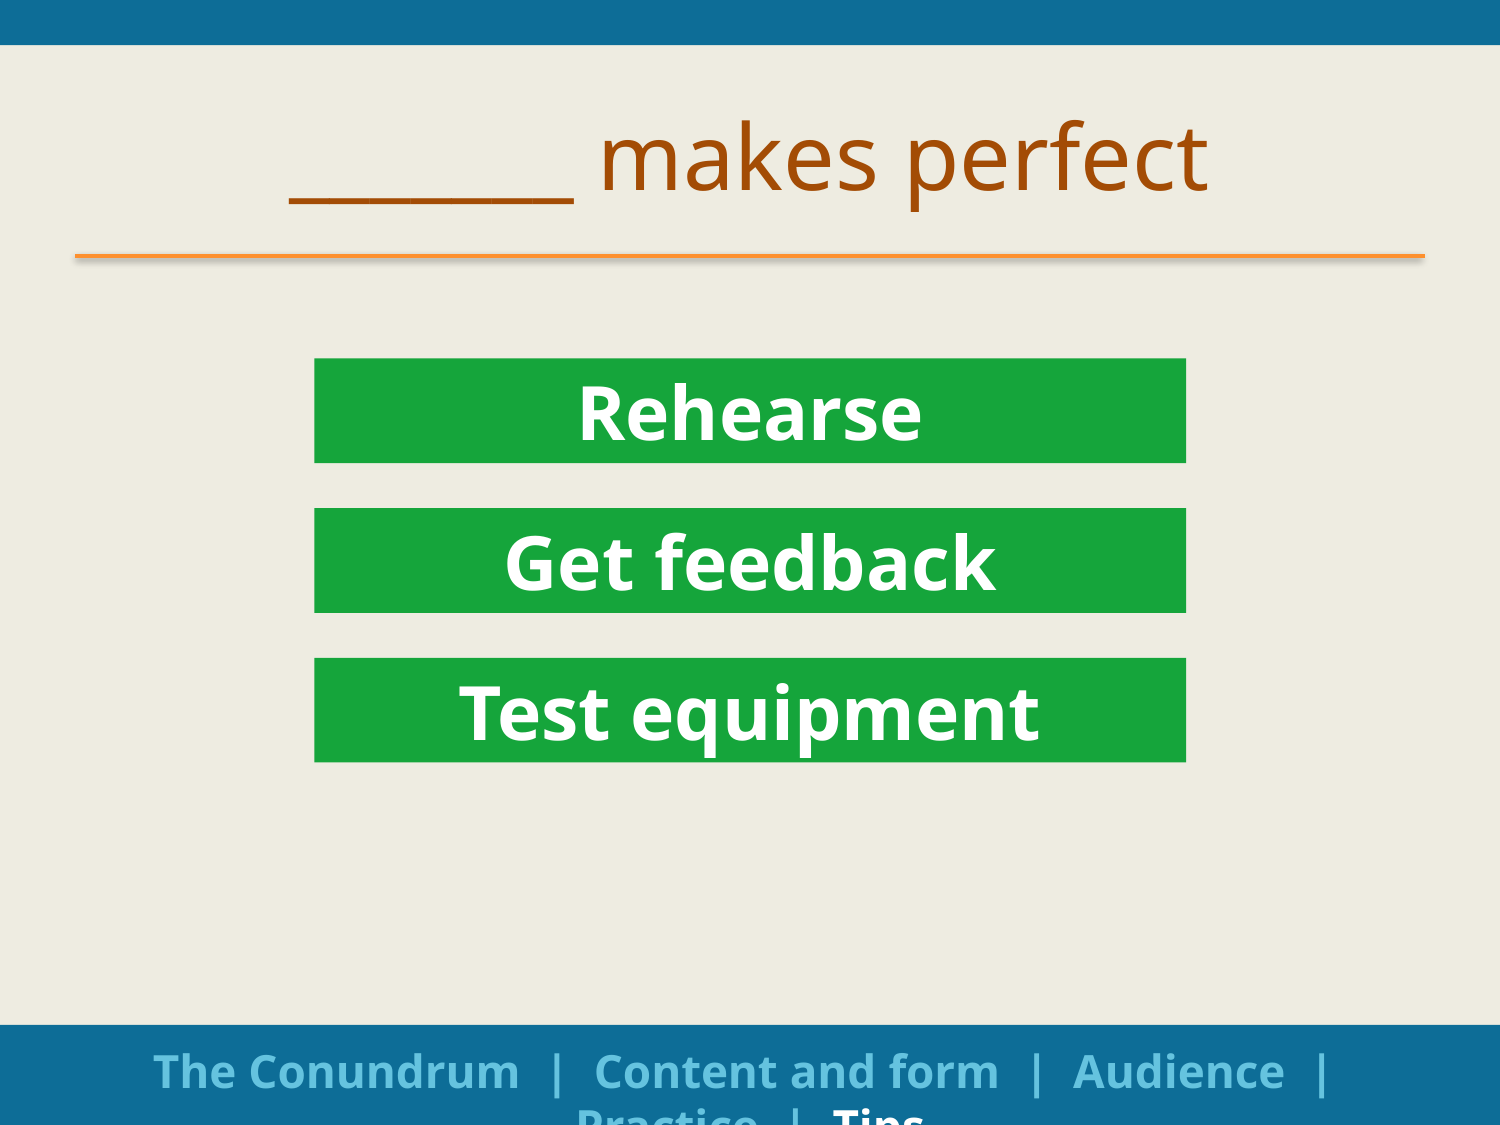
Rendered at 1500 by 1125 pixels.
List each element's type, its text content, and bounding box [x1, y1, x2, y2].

text_box Get feedback [314, 508, 1187, 613]
text_box Rehearse [314, 358, 1187, 464]
text_box Test equipment [314, 657, 1187, 763]
title _______ makes perfect [75, 75, 1425, 233]
text_box The Conundrum | Content and form | Audience | Practice | Tips [74, 1035, 1425, 1125]
